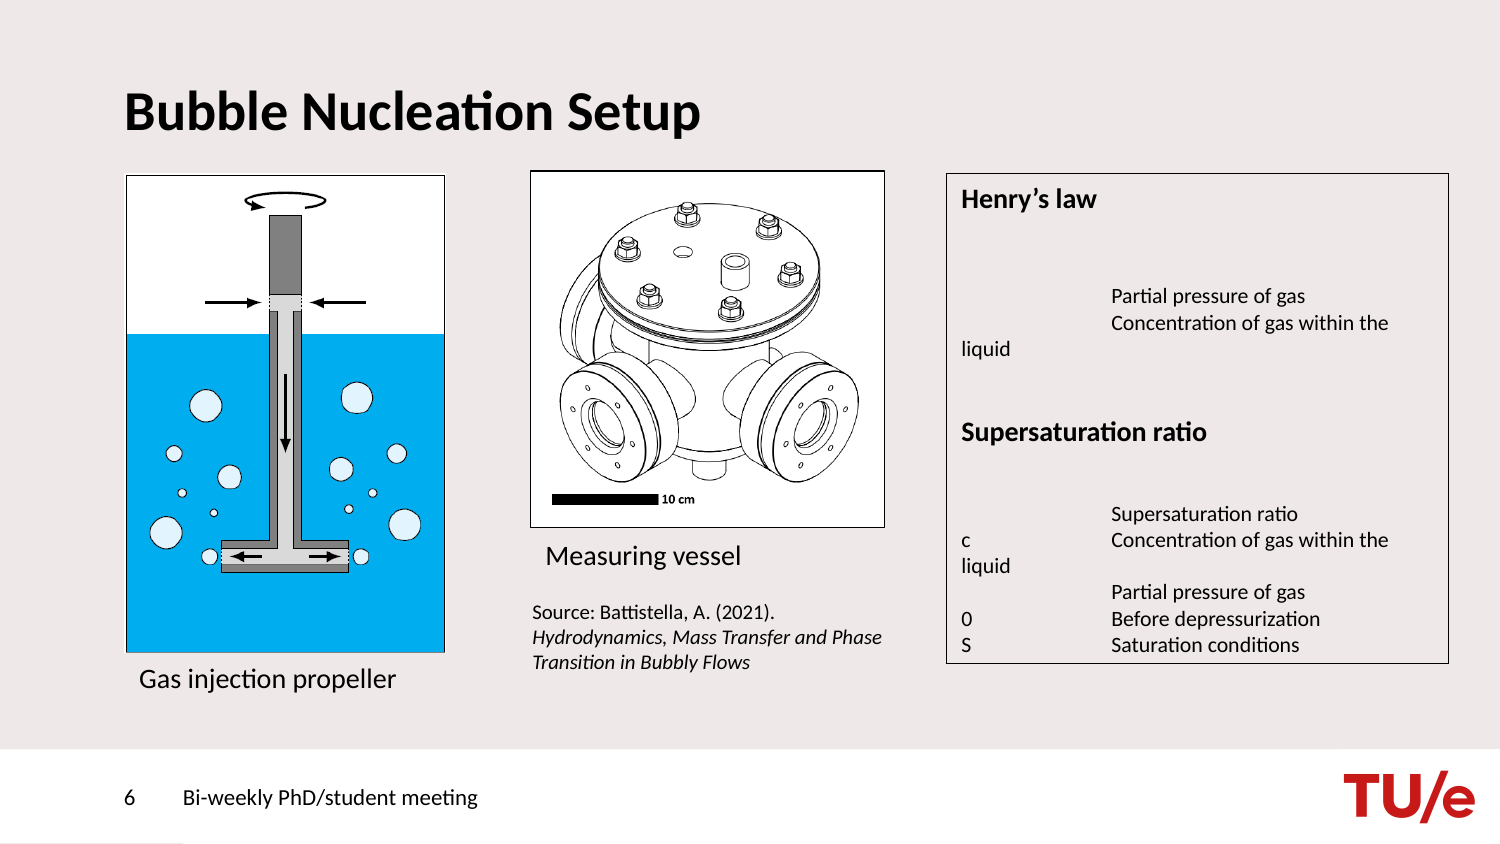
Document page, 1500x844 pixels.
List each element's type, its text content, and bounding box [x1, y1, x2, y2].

picture [530, 171, 885, 528]
picture [1339, 749, 1500, 844]
text_box Gas injection propeller [124, 653, 446, 702]
title Bubble Nucleation Setup [124, 85, 1364, 174]
footer Bi-weekly PhD/student meeting [183, 749, 1339, 844]
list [124, 173, 446, 653]
slide_number 6 [0, 749, 183, 844]
text_box Source: Battistella, A. (2021). Hydrodynamics, Mass Transfer and Phase Transition in Bubbly Flows [517, 591, 918, 681]
text_box Measuring vessel [530, 530, 852, 579]
